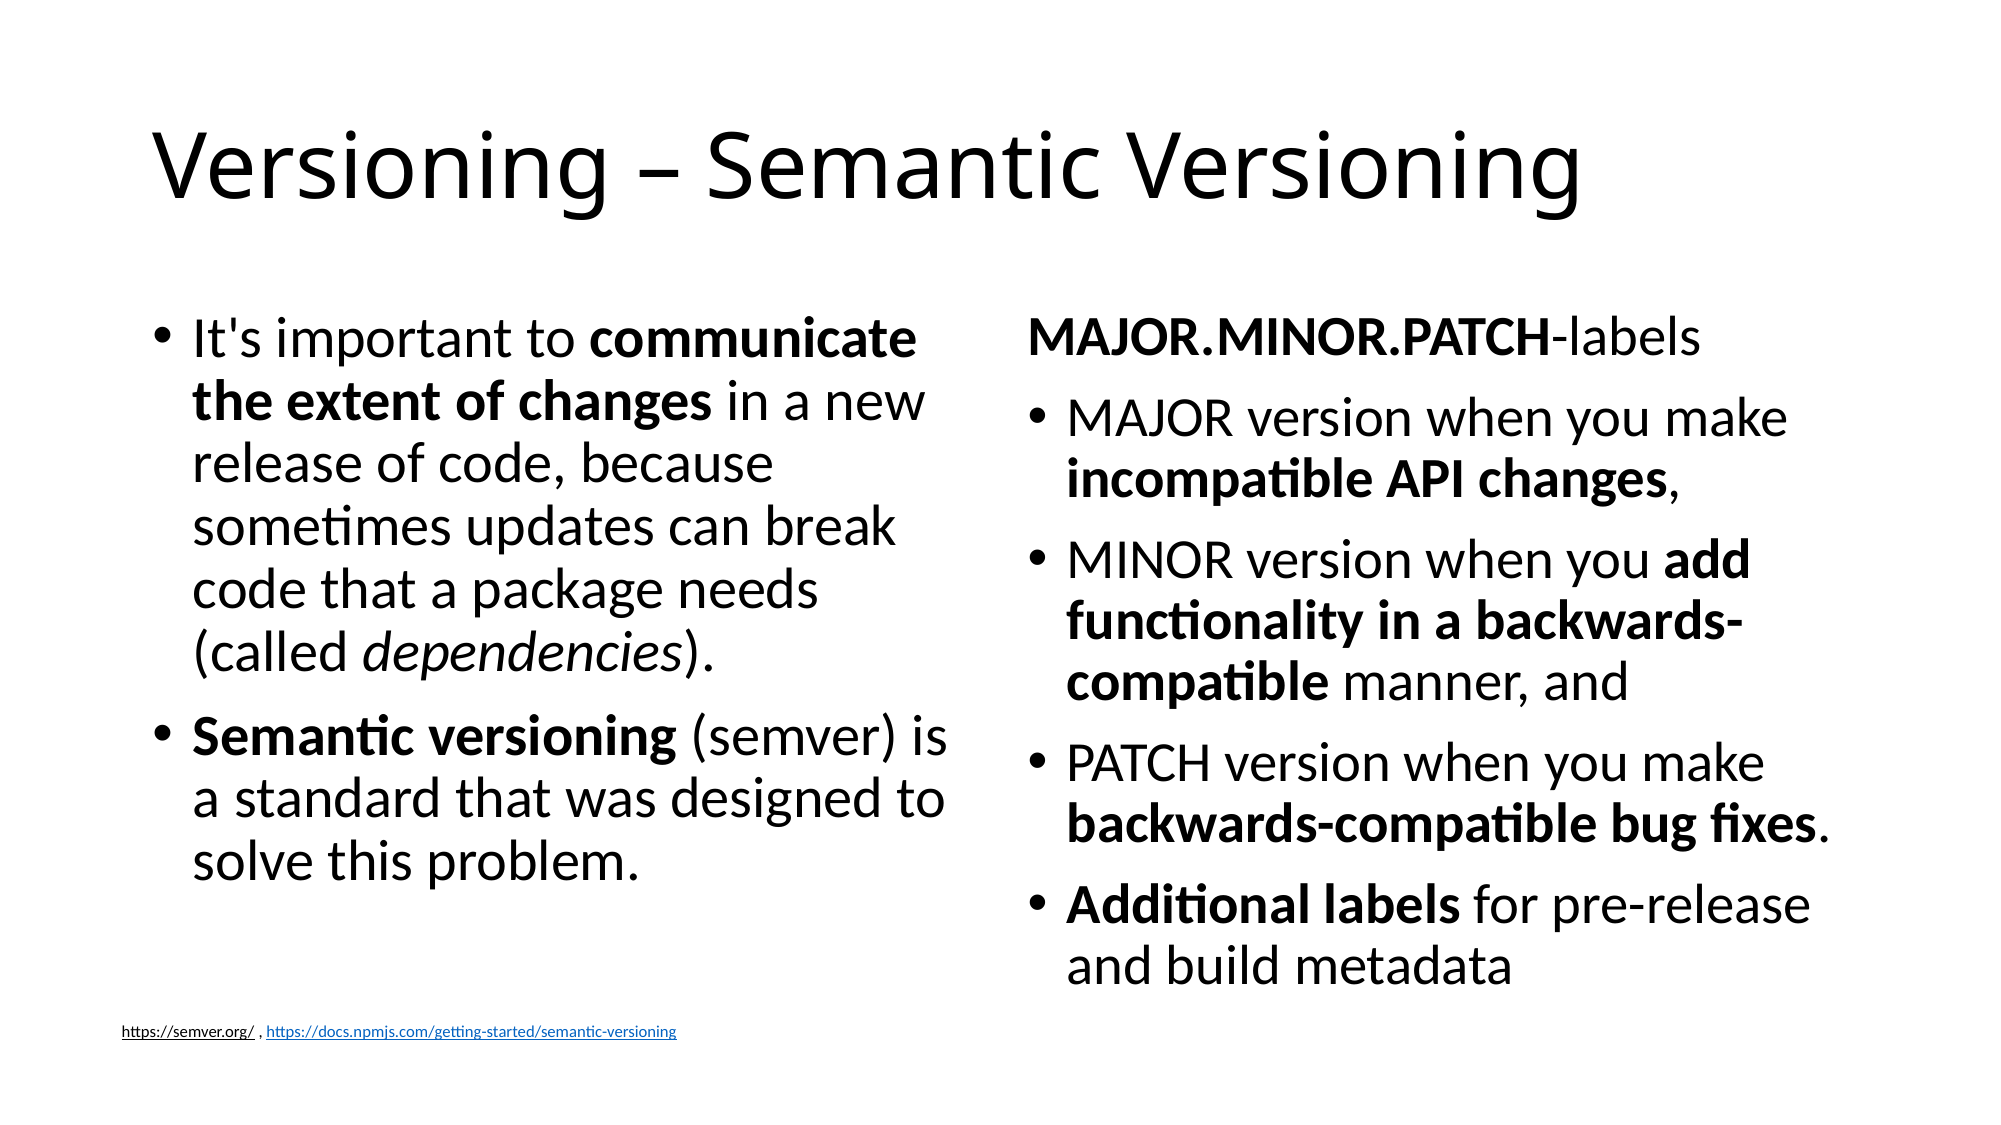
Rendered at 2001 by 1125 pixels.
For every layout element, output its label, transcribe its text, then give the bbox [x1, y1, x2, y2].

list It's important to communicate the extent of changes in a new release of code, because sometimes updates can break code that a package needs (called dependencies). Semantic versioning (semver) is a standard that was designed to solve this problem. [137, 299, 988, 1014]
list MAJOR.MINOR.PATCH-labels MAJOR version when you make incompatible API changes, MINOR version when you add functionality in a backwards-compatible manner, and PATCH version when you make backwards-compatible bug fixes. Additional labels for pre-release and build metadata [1012, 299, 1863, 1014]
text_box https://semver.org/ , https://docs.npmjs.com/getting-started/semantic-versioning [106, 1013, 693, 1088]
title Versioning – Semantic Versioning [137, 59, 1863, 278]
